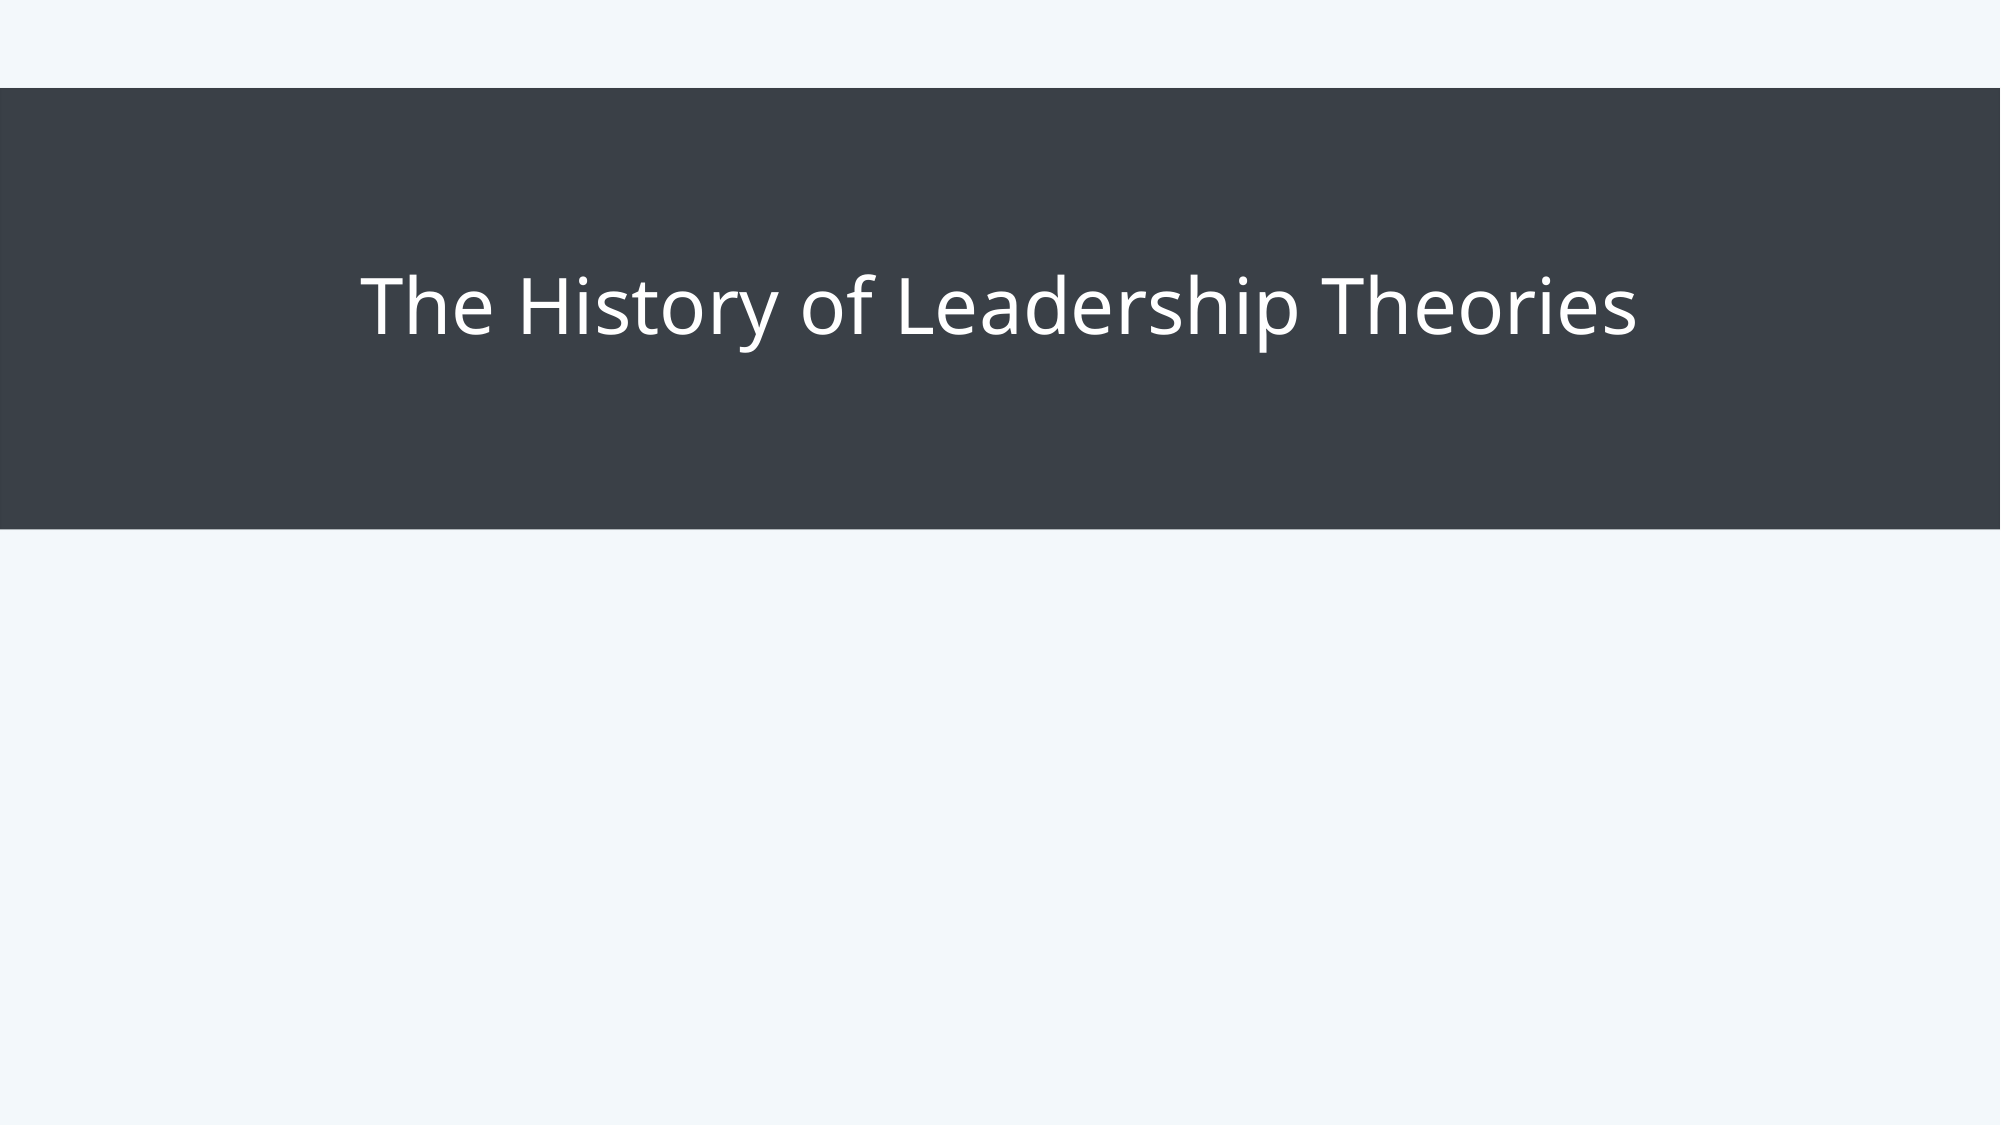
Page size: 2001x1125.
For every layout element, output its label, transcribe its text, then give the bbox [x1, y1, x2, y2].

title The History of Leadership Theories [137, 88, 1863, 530]
